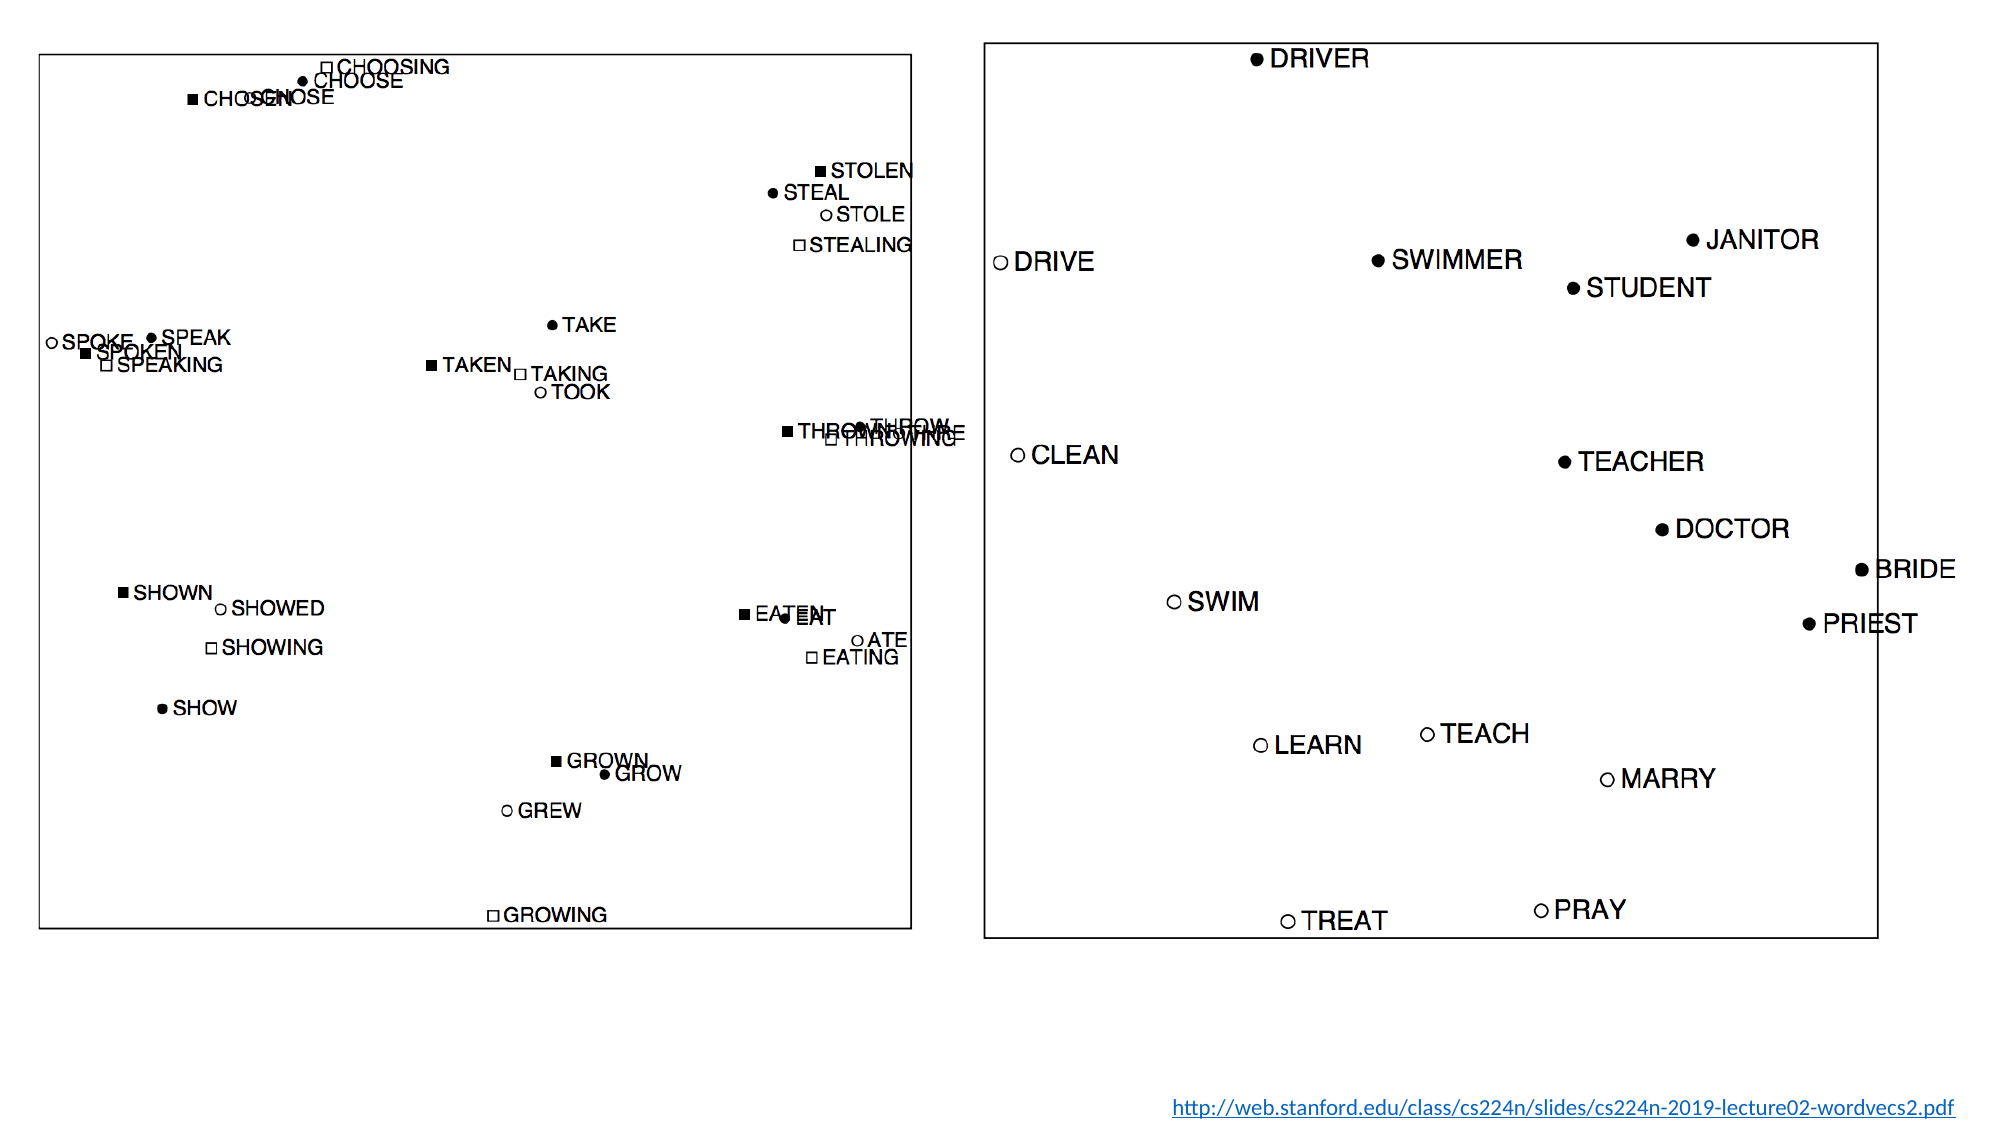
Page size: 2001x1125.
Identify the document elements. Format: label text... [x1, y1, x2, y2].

text_box http://web.stanford.edu/class/cs224n/slides/cs224n-2019-lecture02-wordvecs2.pdf [1157, 1084, 1987, 1125]
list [30, 44, 965, 941]
picture [965, 24, 1999, 954]
